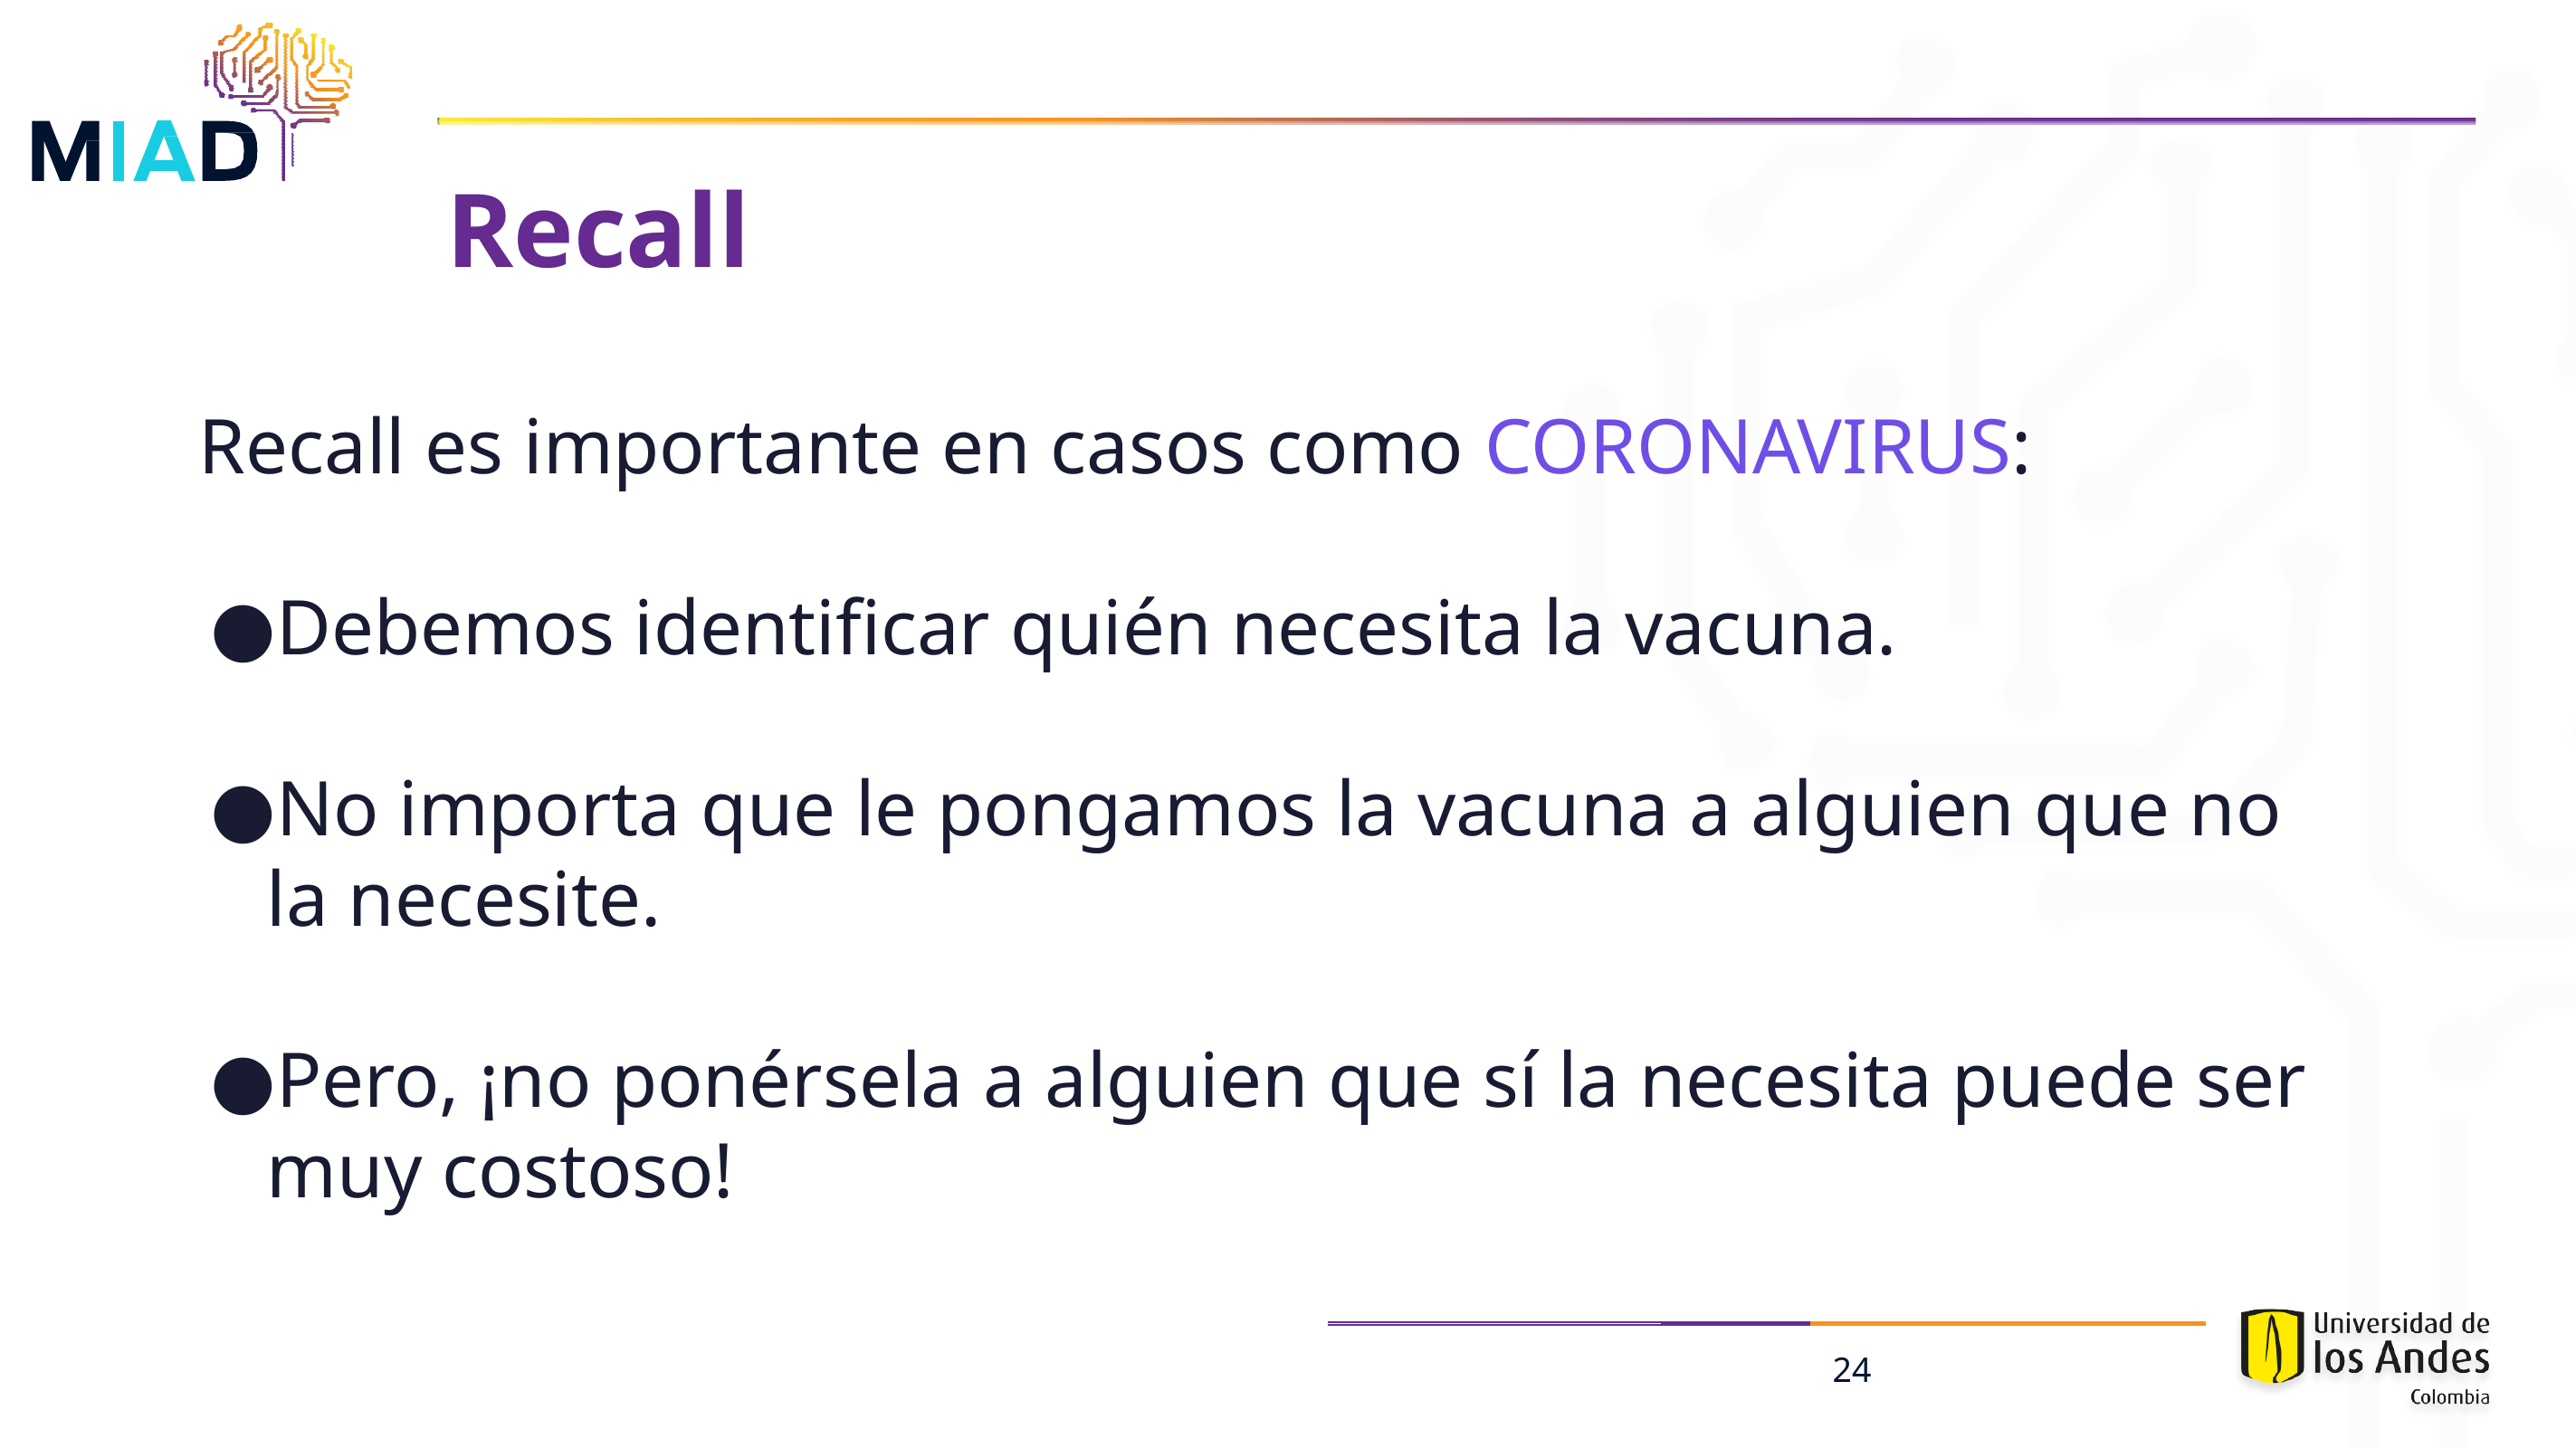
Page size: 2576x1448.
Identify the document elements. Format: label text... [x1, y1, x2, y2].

text_box Recall es importante en casos como CORONAVIRUS: Debemos identificar quién necesita la vacuna. No importa que le pongamos la vacuna a alguien que no la necesite. Pero, ¡no ponérsela a alguien que sí la necesita puede ser muy costoso! [186, 385, 2355, 1318]
text_box Recall [433, 172, 2191, 331]
slide_number 24 [1818, 1342, 2399, 1420]
picture [204, 23, 353, 181]
picture [437, 7, 2576, 1448]
